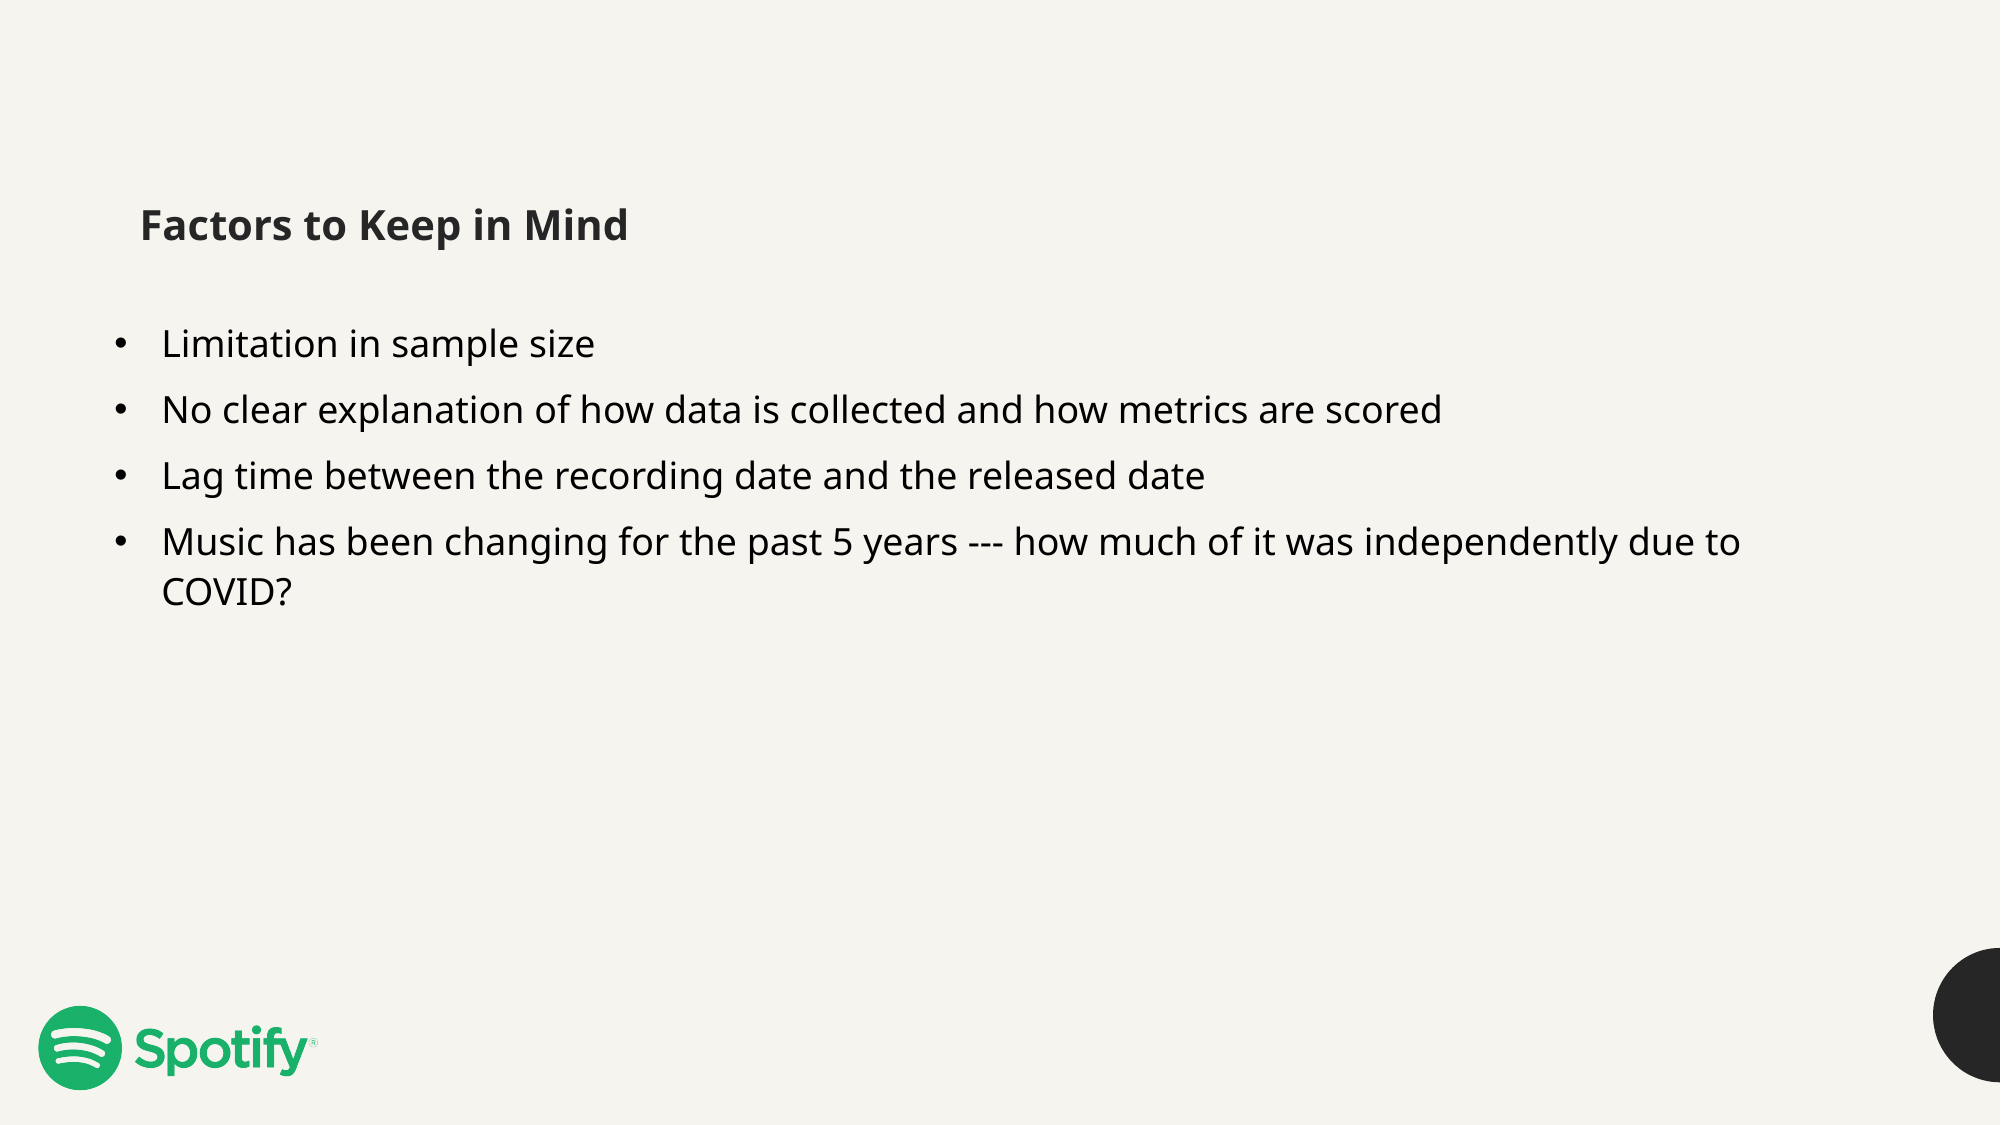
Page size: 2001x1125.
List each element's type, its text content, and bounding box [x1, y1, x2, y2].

text_box Limitation in sample size No clear explanation of how data is collected and how metrics are scored Lag time between the recording date and the released date Music has been changing for the past 5 years --- how much of it was independently due to COVID? [99, 307, 1850, 646]
list Factors to Keep in Mind [124, 186, 1875, 261]
picture [36, 1005, 320, 1091]
